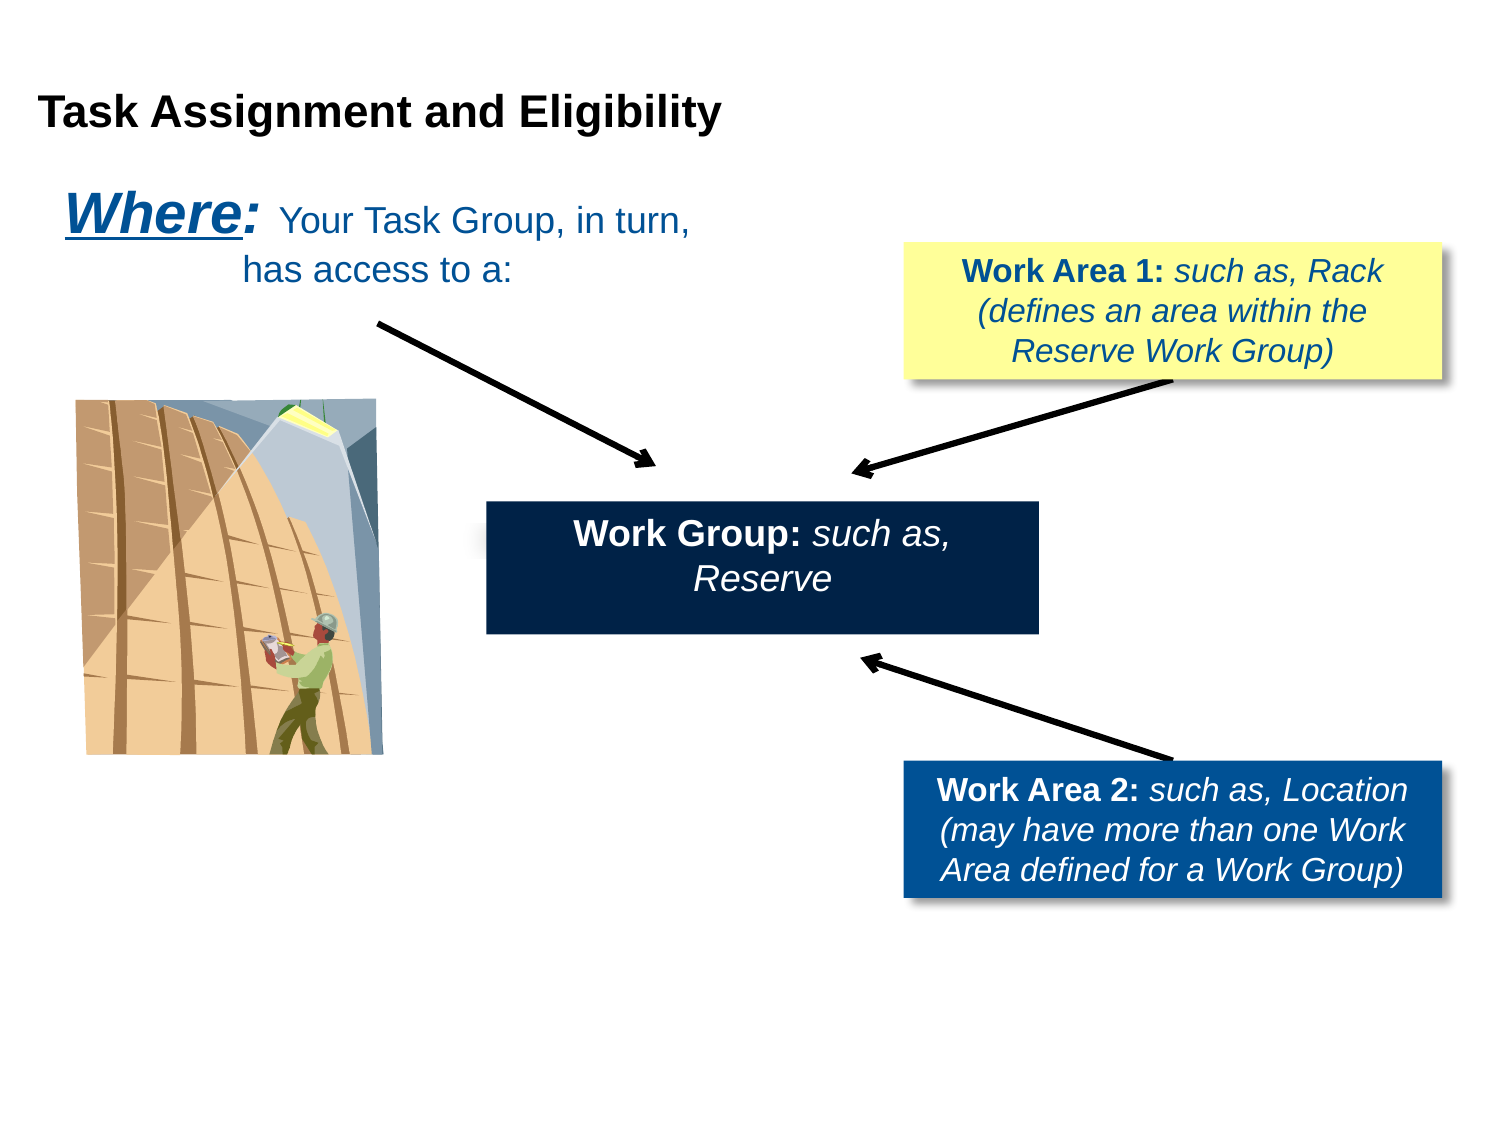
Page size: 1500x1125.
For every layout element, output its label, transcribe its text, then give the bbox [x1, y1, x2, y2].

title Task Assignment and Eligibility [22, 74, 1421, 124]
text_box Work Area 2: such as, Location (may have more than one Work Area defined for a Work Group) [903, 760, 1443, 898]
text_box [445, 255, 589, 535]
picture [75, 394, 388, 760]
text_box Work Group: such as, Reserve [486, 501, 959, 635]
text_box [964, 552, 1069, 866]
text_box Where: Your Task Group, in turn, has access to a: [46, 167, 709, 324]
text_box Work Area 1: such as, Rack (defines an area within the Reserve Work Group) [903, 242, 1443, 380]
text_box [964, 265, 1060, 552]
